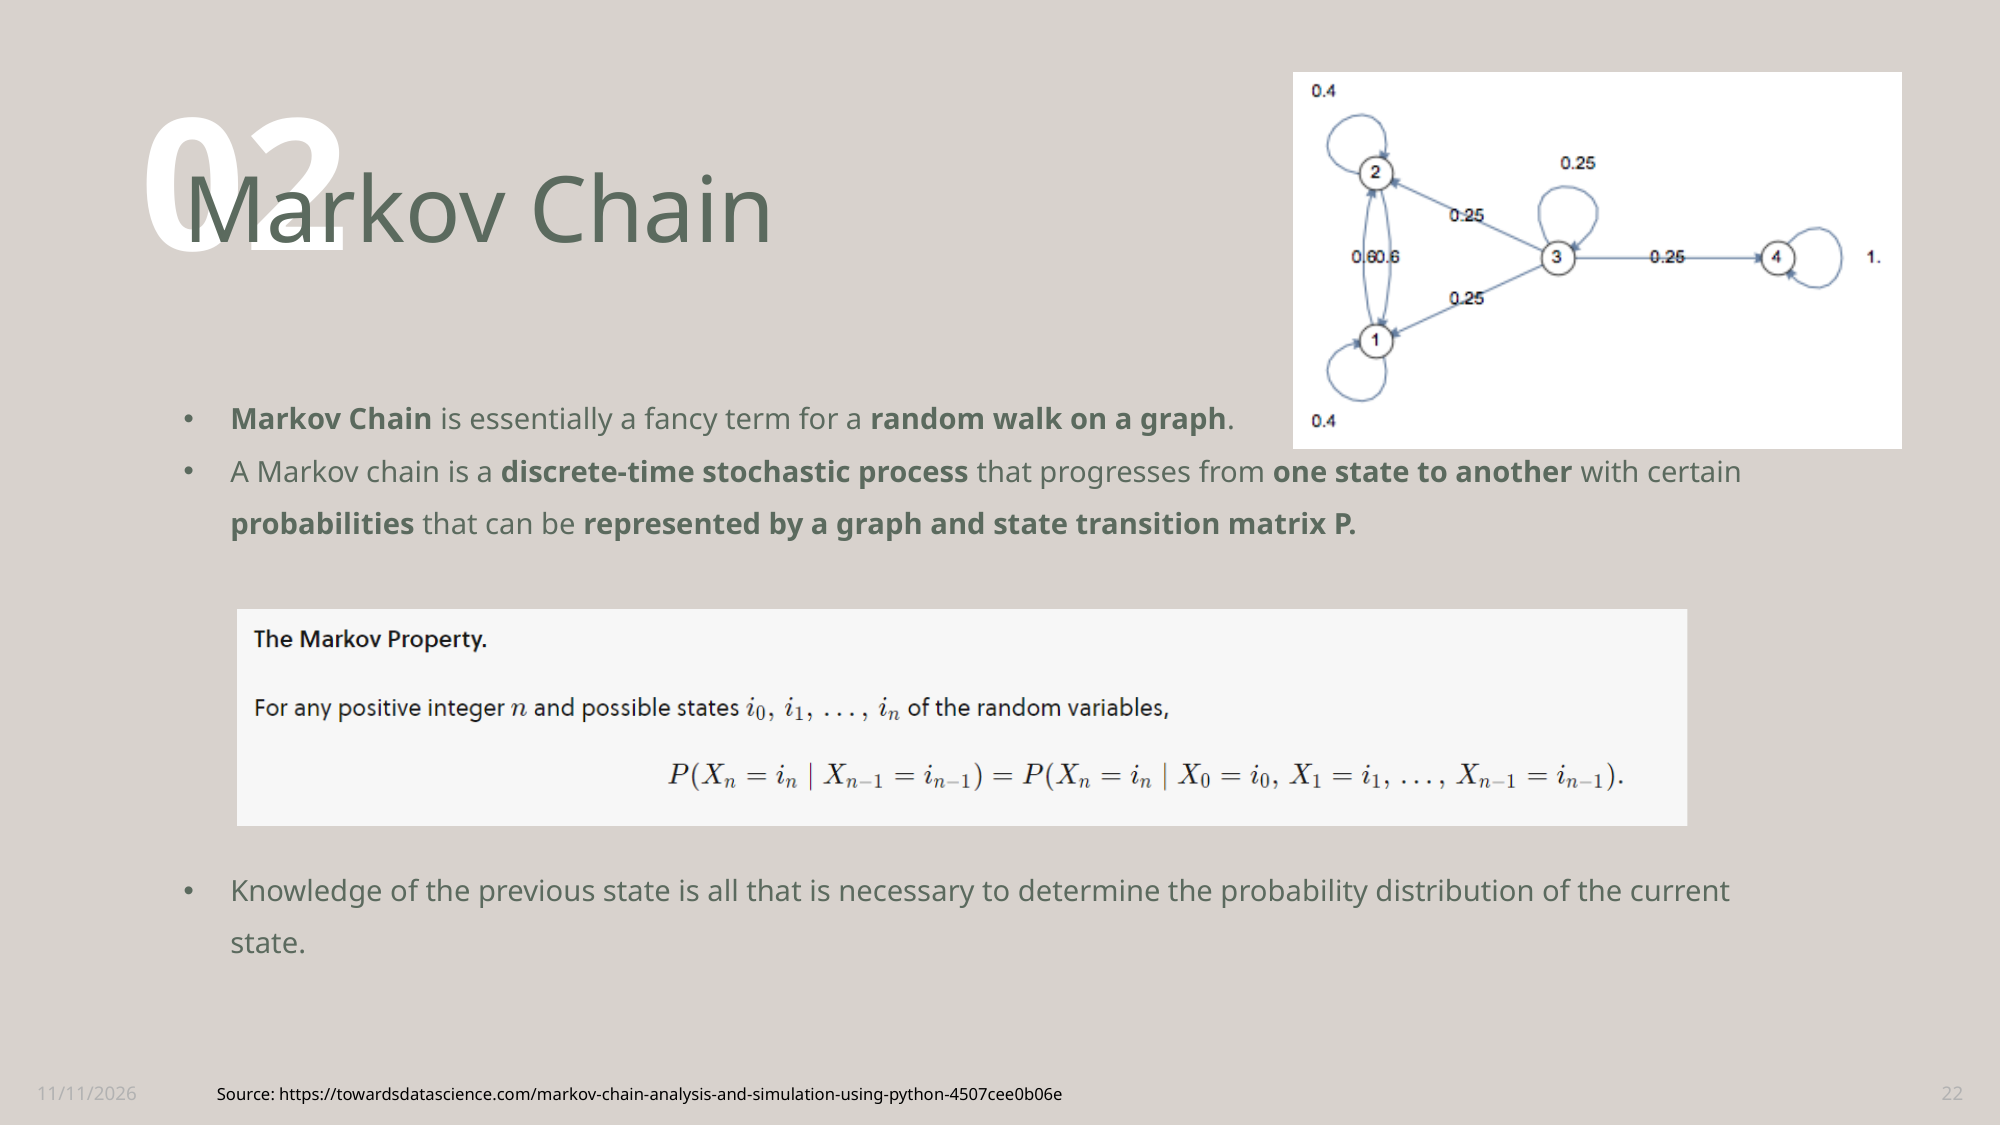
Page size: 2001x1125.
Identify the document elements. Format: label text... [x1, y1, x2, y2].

slide_number 22 [1528, 1064, 1979, 1124]
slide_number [21, 1064, 472, 1124]
list 02 [124, 84, 610, 304]
text_box Markov Chain is essentially a fancy term for a random walk on a graph. A Markov chain is a discrete-time stochastic process that progresses from one state to another with certain probabilities that can be represented by a graph and state transition matrix P. Knowledge of the previous state is all that is necessary to determine the probability distribution of the current state. [168, 340, 1814, 968]
picture [1293, 72, 1903, 449]
text_box Source: https://towardsdatascience.com/markov-chain-analysis-and-simulation-using-python-4507cee0b06e [202, 1076, 1080, 1112]
title Markov Chain [168, 102, 1293, 323]
picture [237, 609, 1688, 826]
